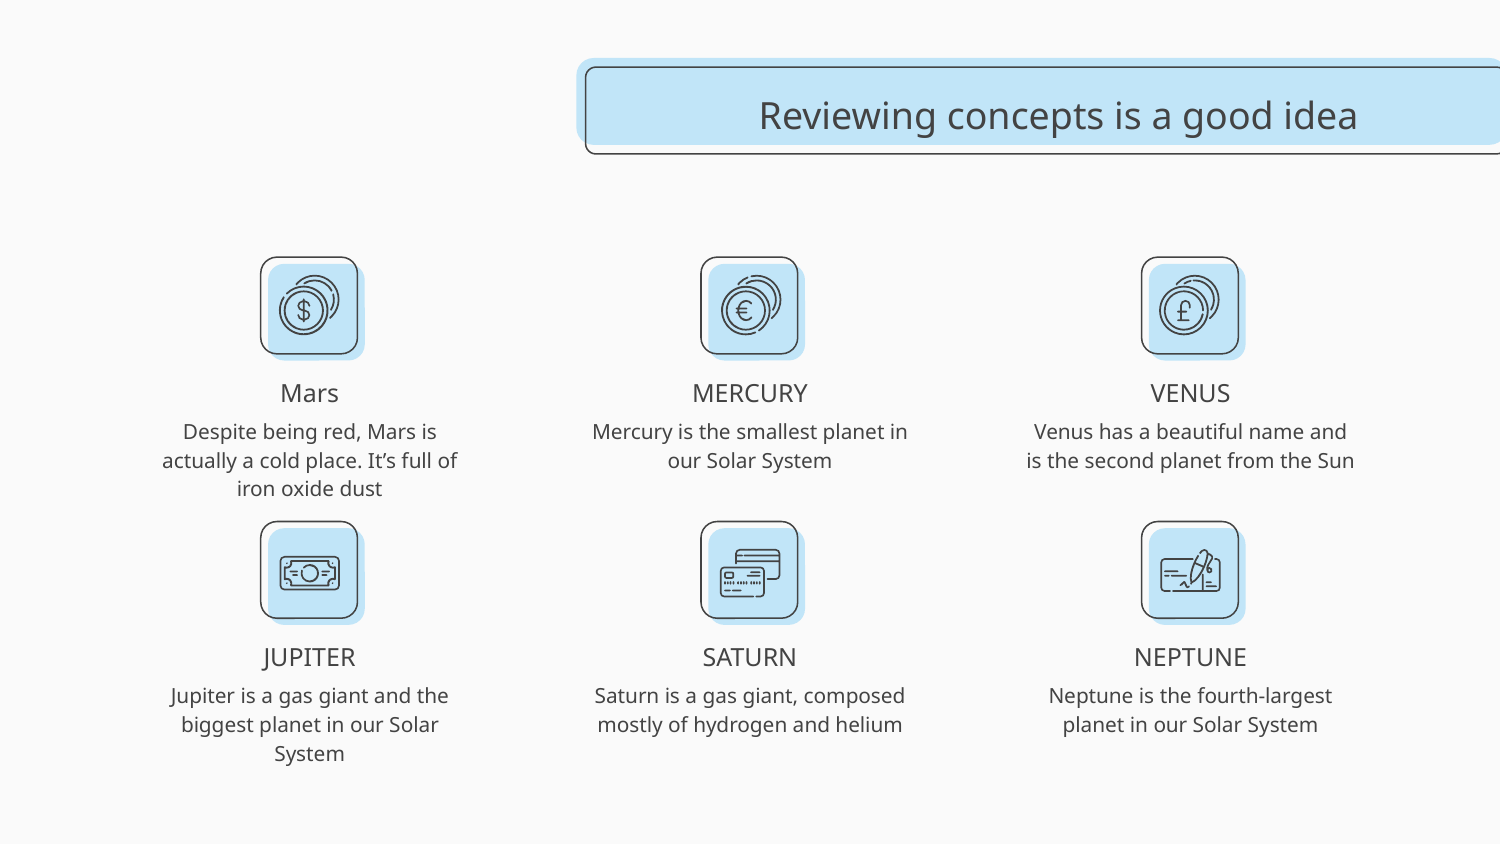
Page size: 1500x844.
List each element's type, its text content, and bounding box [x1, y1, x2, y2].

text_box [1160, 548, 1221, 593]
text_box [279, 555, 341, 591]
title Reviewing concepts is a good idea [716, 75, 1374, 154]
title JUPITER [158, 605, 461, 664]
subtitle Mercury is the smallest planet in our Solar System [568, 399, 932, 457]
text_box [277, 274, 343, 336]
title Mars [158, 341, 461, 399]
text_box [700, 521, 806, 626]
subtitle Jupiter is a gas giant and the biggest planet in our Solar System [128, 664, 492, 722]
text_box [260, 521, 365, 626]
subtitle Neptune is the fourth-largest planet in our Solar System [1009, 664, 1372, 722]
title SATURN [599, 605, 902, 664]
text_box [1141, 256, 1246, 361]
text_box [700, 256, 806, 361]
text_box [715, 274, 785, 336]
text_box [260, 256, 365, 361]
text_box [719, 548, 781, 598]
subtitle Venus has a beautiful name and is the second planet from the Sun [1009, 399, 1372, 457]
title MERCURY [599, 341, 902, 399]
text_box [1141, 521, 1246, 626]
title VENUS [1039, 341, 1342, 399]
subtitle Saturn is a gas giant, composed mostly of hydrogen and helium [568, 664, 932, 722]
title NEPTUNE [1039, 605, 1342, 664]
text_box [1158, 274, 1223, 336]
subtitle Despite being red, Mars is actually a cold place. It’s full of iron oxide dust [128, 399, 492, 457]
